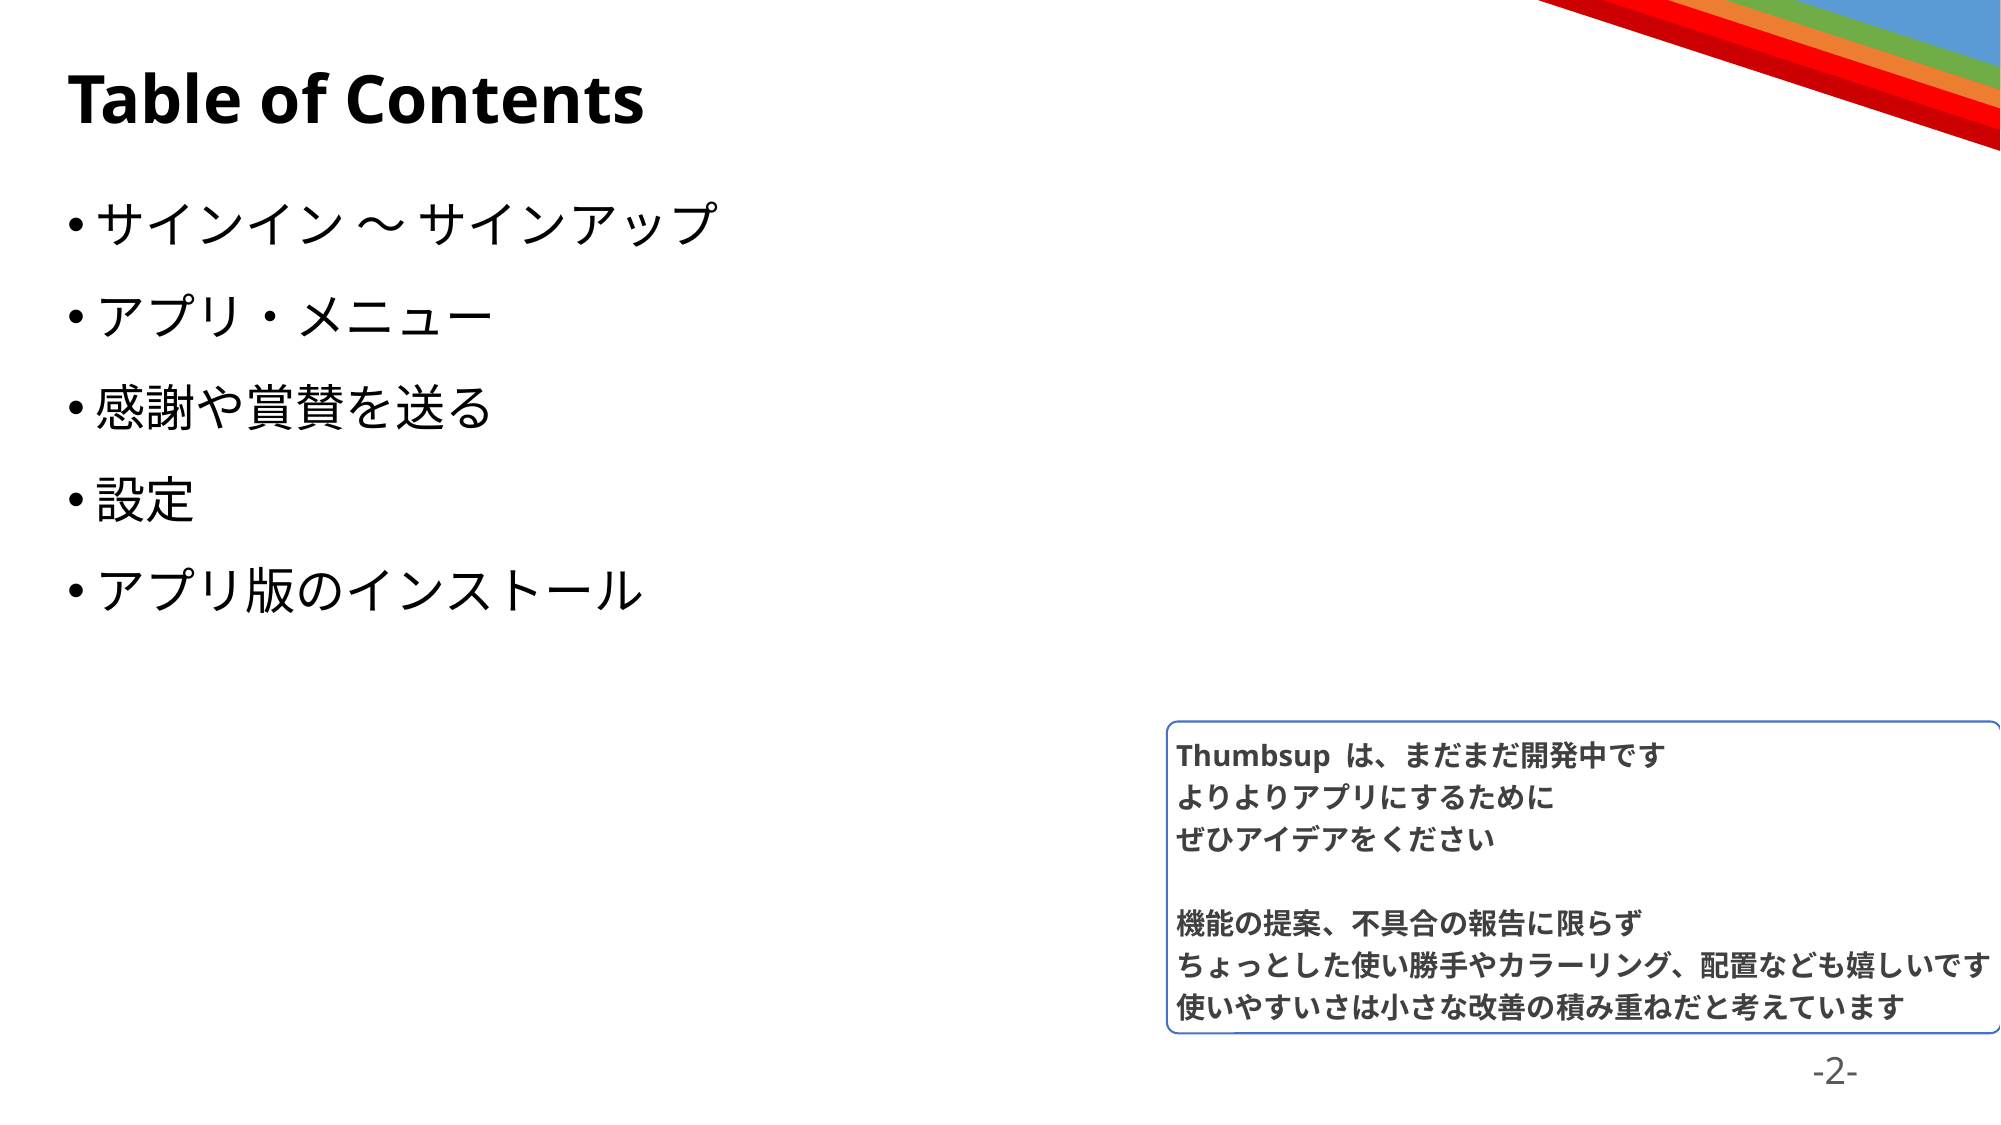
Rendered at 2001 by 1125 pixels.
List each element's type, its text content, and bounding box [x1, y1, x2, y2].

text_box Thumbsup は、まだまだ開発中です よりよりアプリにするために ぜひアイデアをください 機能の提案、不具合の報告に限らず ちょっとした使い勝手やカラーリング、配置なども嬉しいです 使いやすいさは小さな改善の積み重ねだと考えています [1165, 720, 2000, 1035]
title Table of Contents [67, 66, 664, 141]
list サインイン ～ サインアップ アプリ・メニュー 感謝や賞賛を送る 設定 アプリ版のインストール [67, 200, 1957, 1028]
